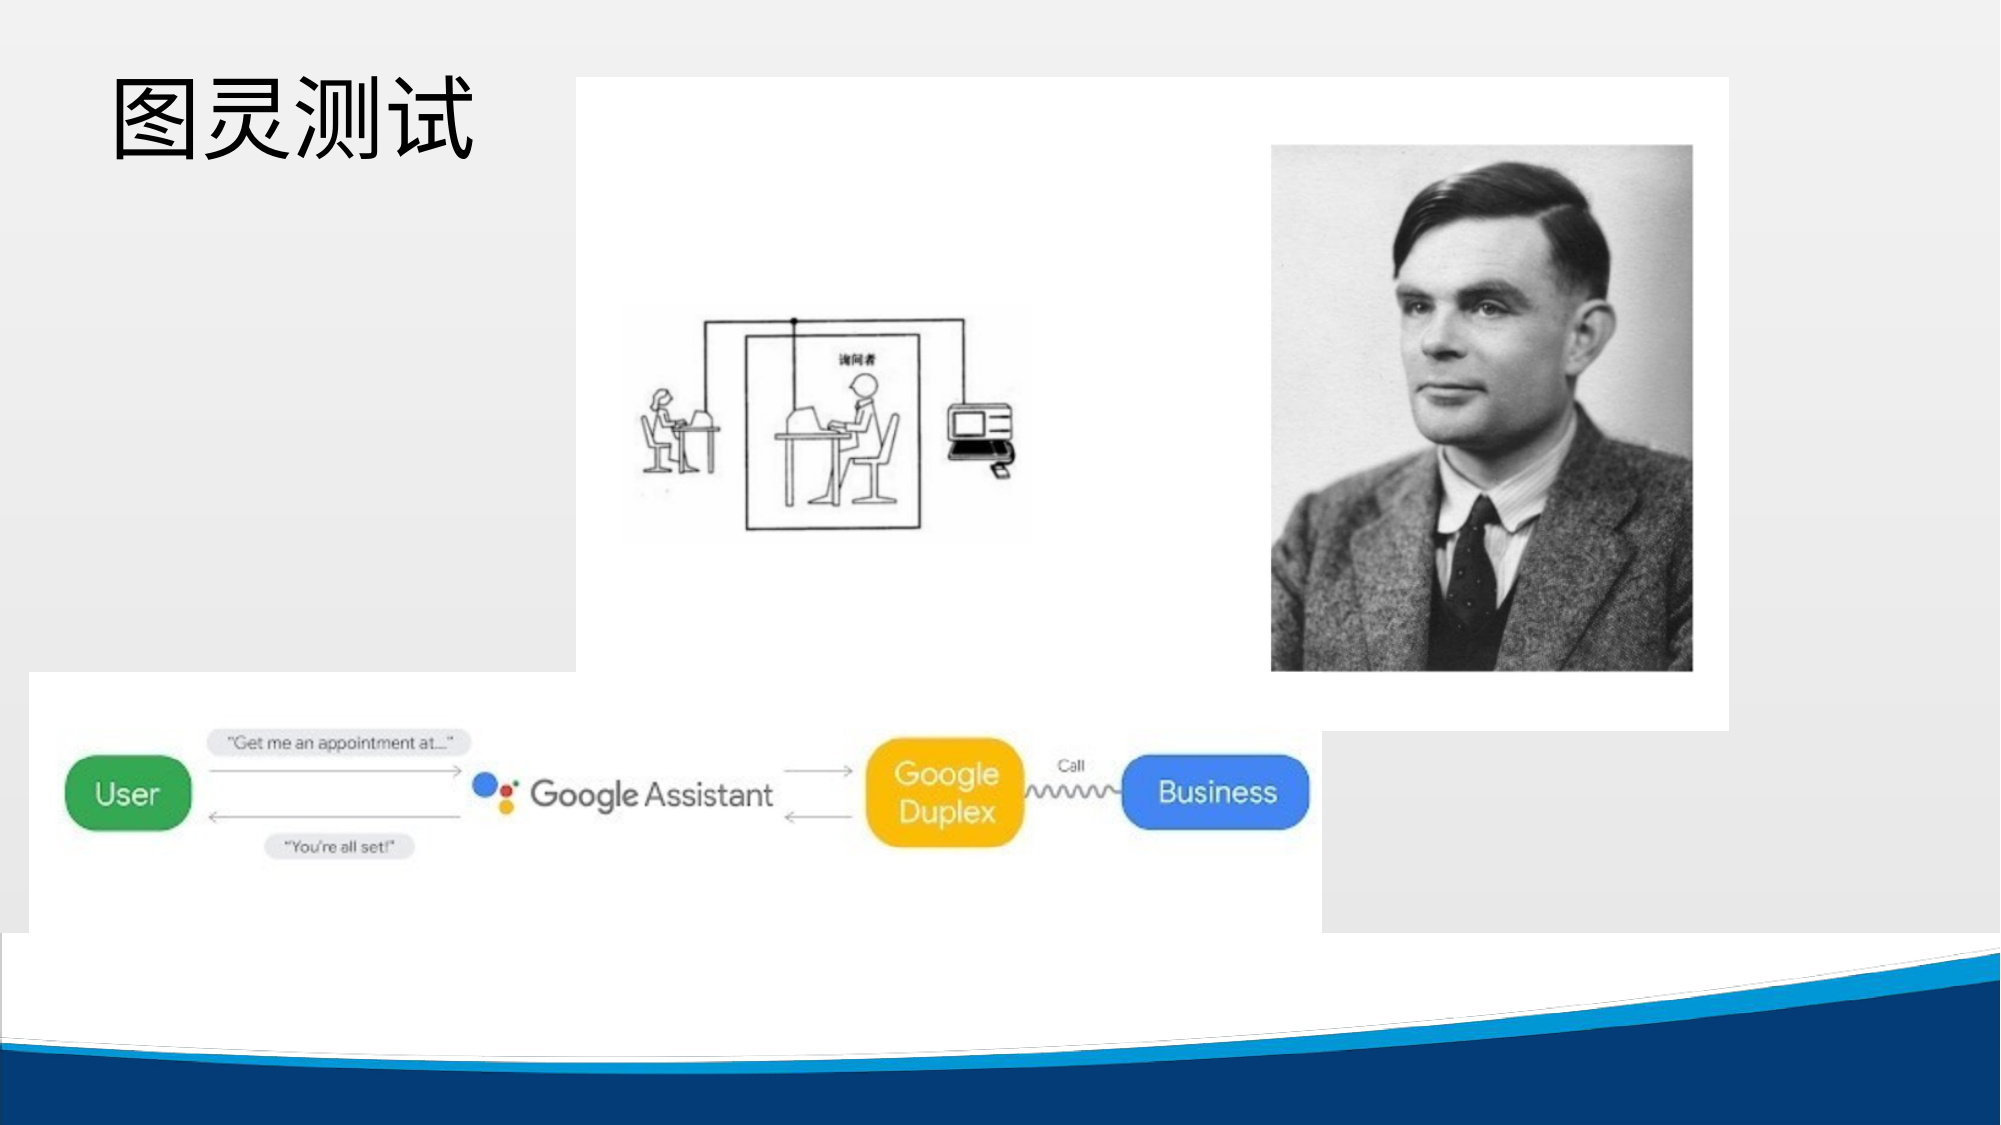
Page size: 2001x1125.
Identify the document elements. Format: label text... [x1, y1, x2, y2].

picture [0, 980, 2000, 1125]
text_box 图灵测试 [94, 53, 1955, 248]
picture [0, 77, 2000, 1063]
